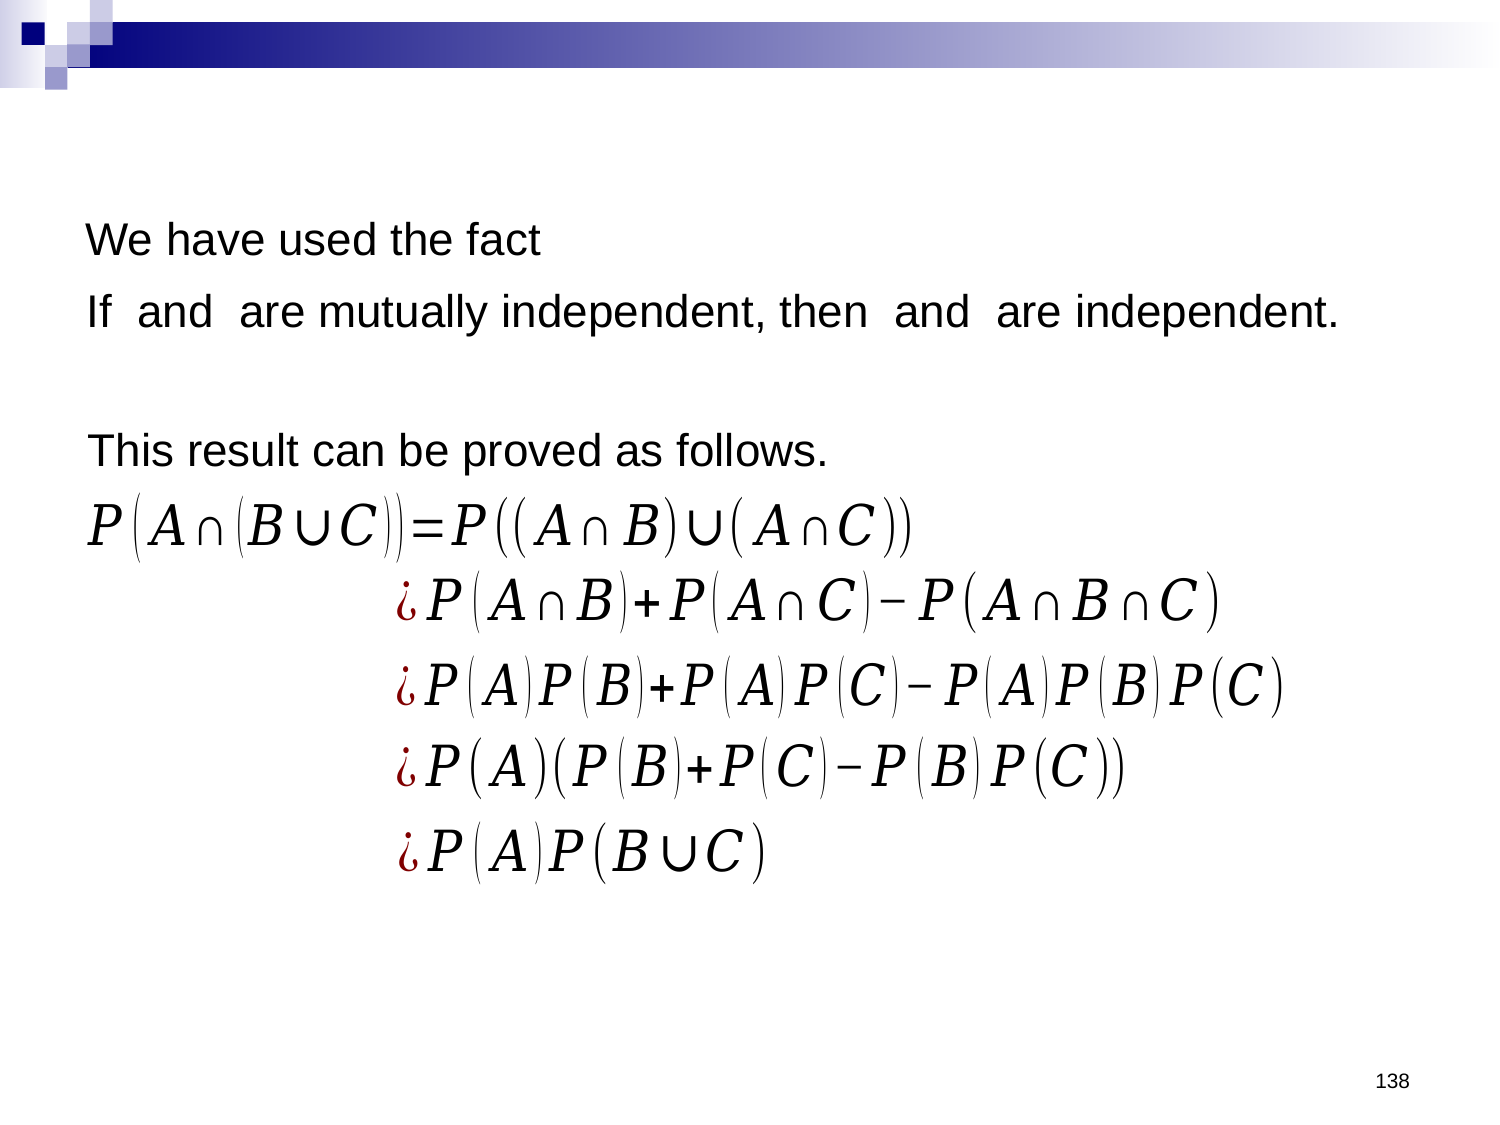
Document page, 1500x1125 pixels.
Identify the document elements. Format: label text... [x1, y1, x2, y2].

text_box We have used the fact [70, 202, 765, 273]
slide_number 138 [1074, 1024, 1426, 1101]
text_box This result can be proved as follows. [73, 412, 1137, 483]
